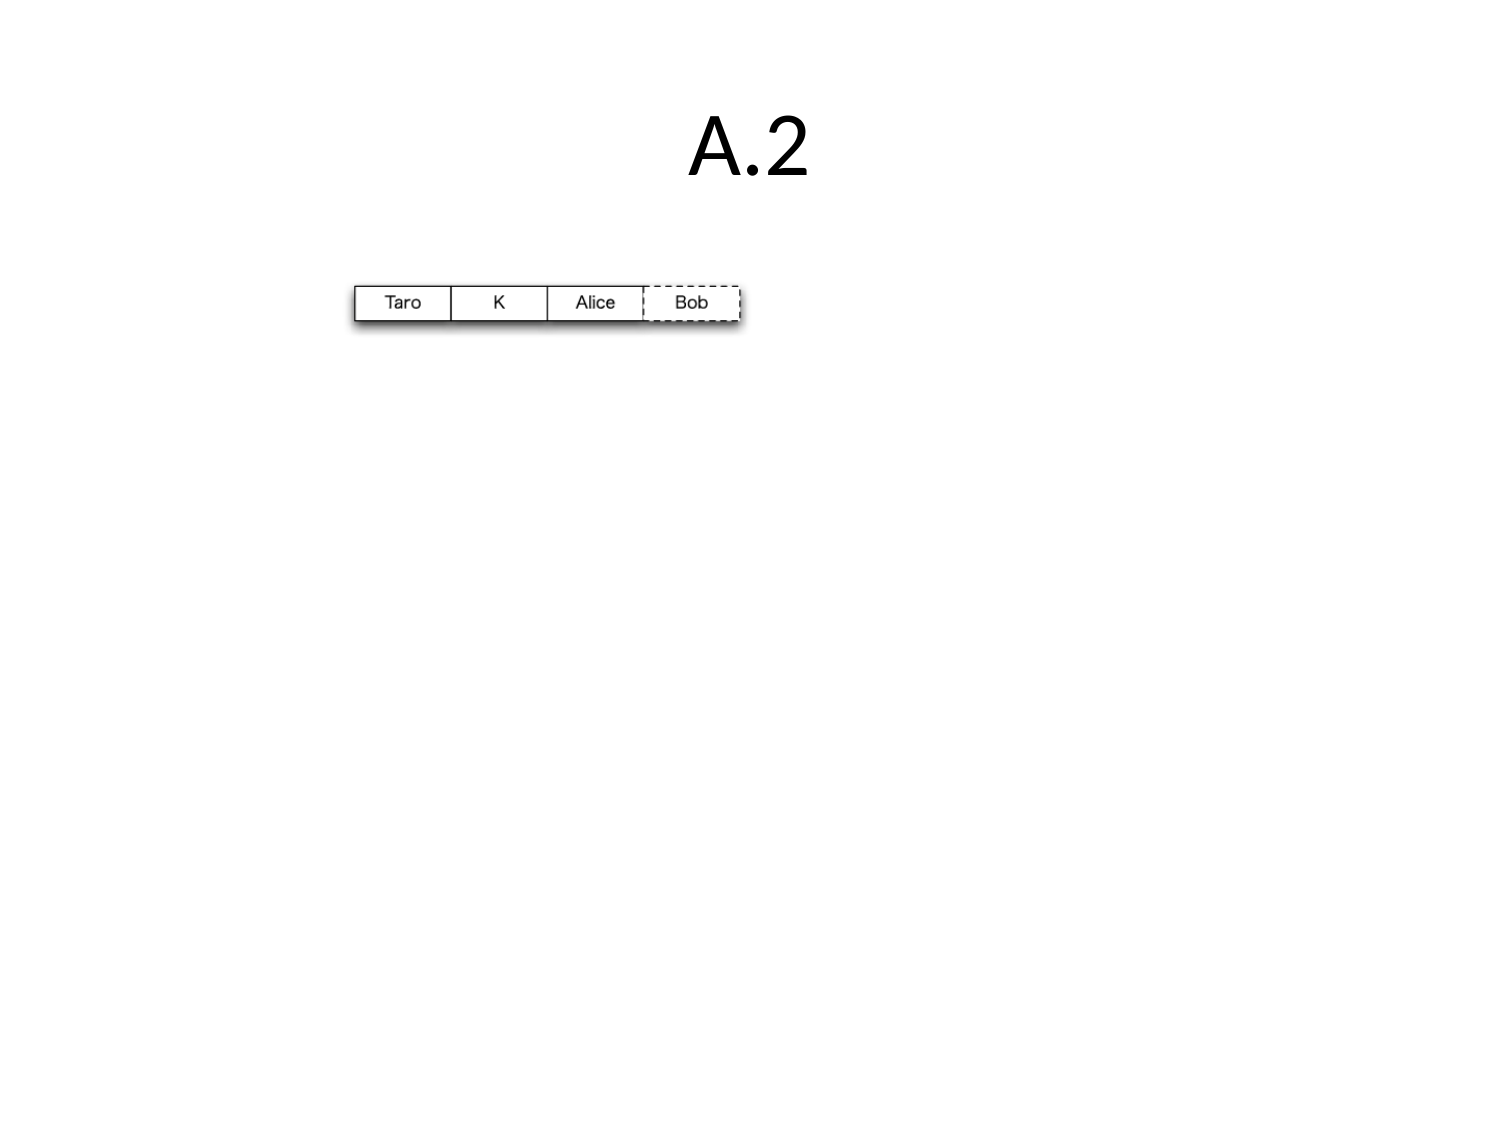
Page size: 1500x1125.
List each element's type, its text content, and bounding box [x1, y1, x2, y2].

title A.2 [75, 45, 1425, 233]
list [191, 262, 1309, 1006]
